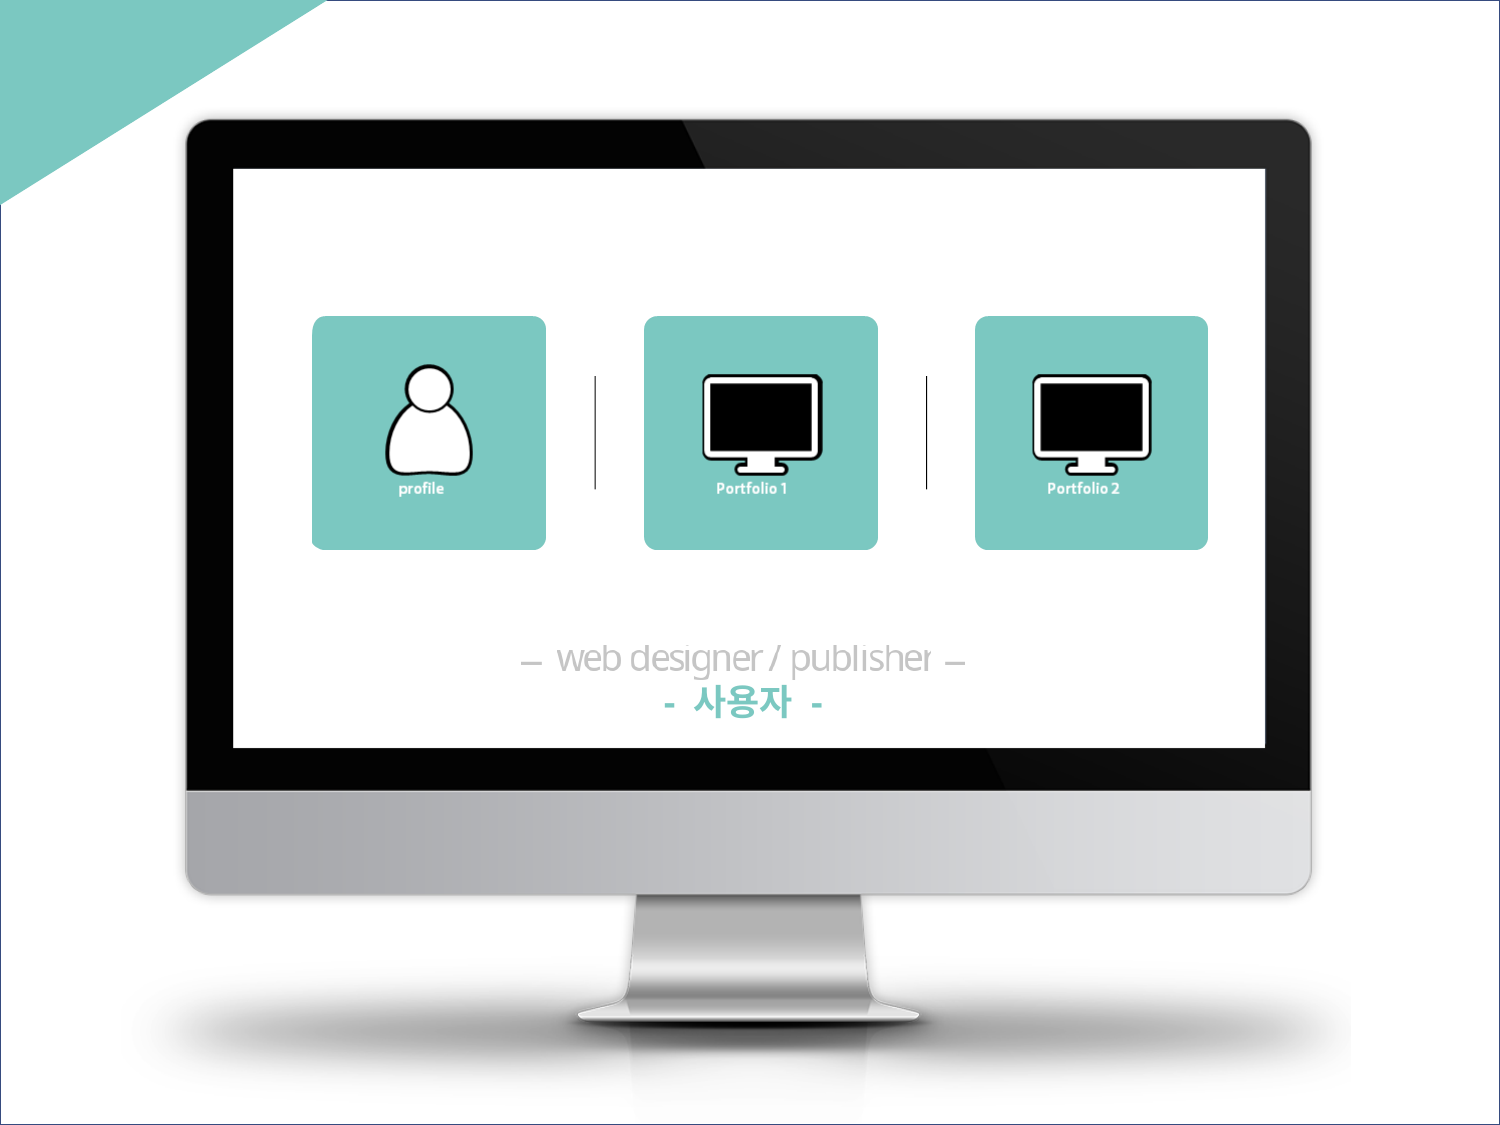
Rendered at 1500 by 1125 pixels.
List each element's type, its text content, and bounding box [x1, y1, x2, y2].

picture [0, 0, 1351, 1123]
text_box - 사용자 - [663, 680, 823, 723]
text_box [296, 316, 1223, 708]
